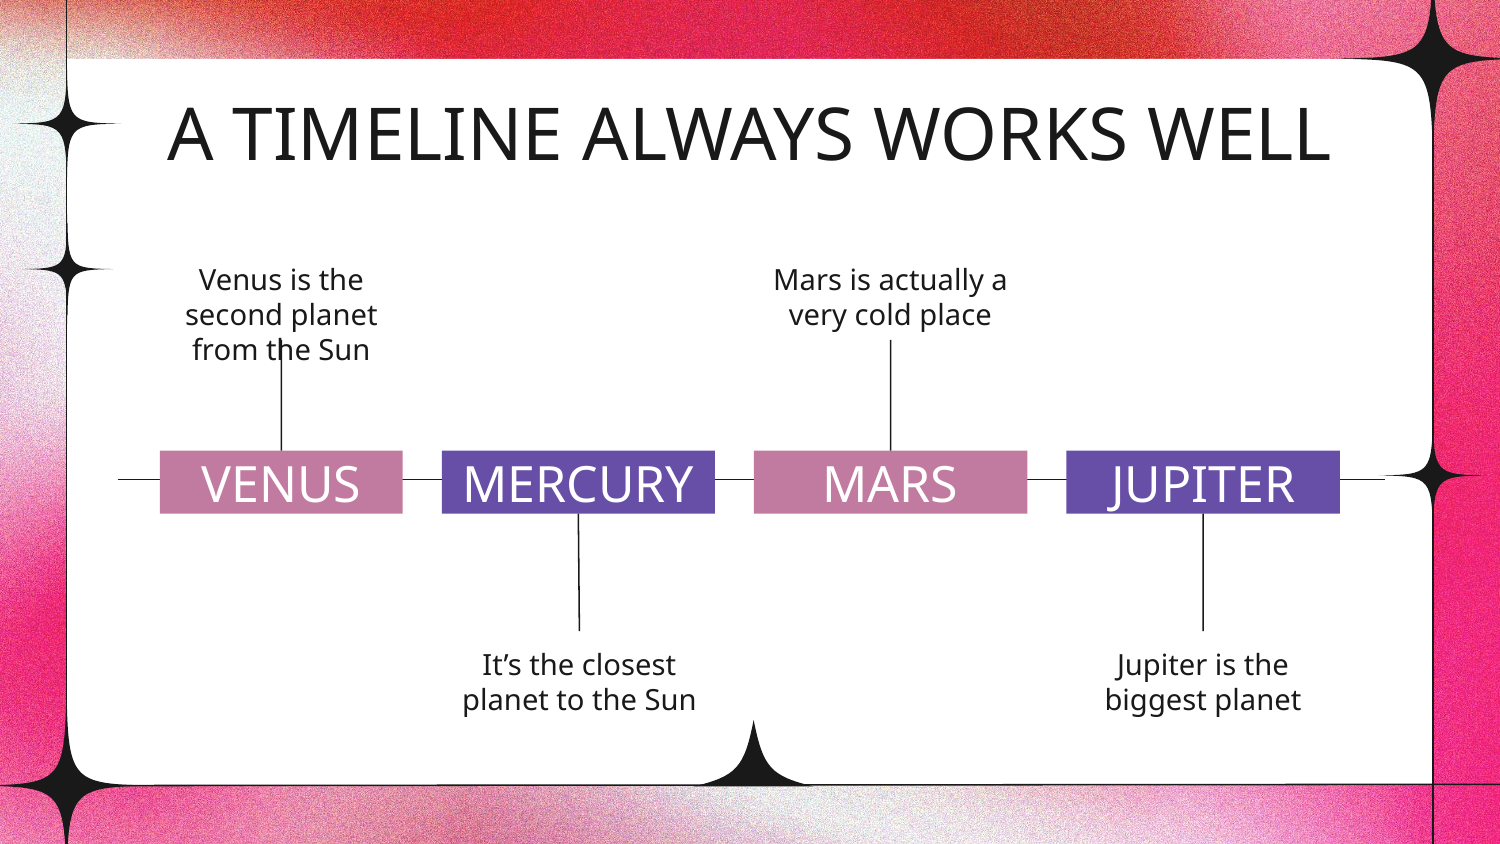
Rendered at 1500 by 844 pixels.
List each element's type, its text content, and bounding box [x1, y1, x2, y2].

text_box Venus is the second planet from the Sun [140, 246, 422, 340]
text_box MARS [753, 488, 1028, 514]
text_box MERCURY [441, 450, 715, 478]
text_box Jupiter is the biggest planet [1062, 631, 1344, 725]
text_box JUPITER [1066, 450, 1340, 478]
text_box VENUS [159, 450, 403, 478]
text_box It’s the closest planet to the Sun [438, 631, 720, 725]
title A TIMELINE ALWAYS WORKS WELL [118, 72, 1382, 167]
text_box Mars is actually a very cold place [750, 246, 1032, 340]
text_box MERCURY [441, 488, 715, 514]
text_box JUPITER [1066, 488, 1340, 514]
text_box VENUS [159, 488, 403, 514]
text_box MARS [753, 450, 1028, 478]
